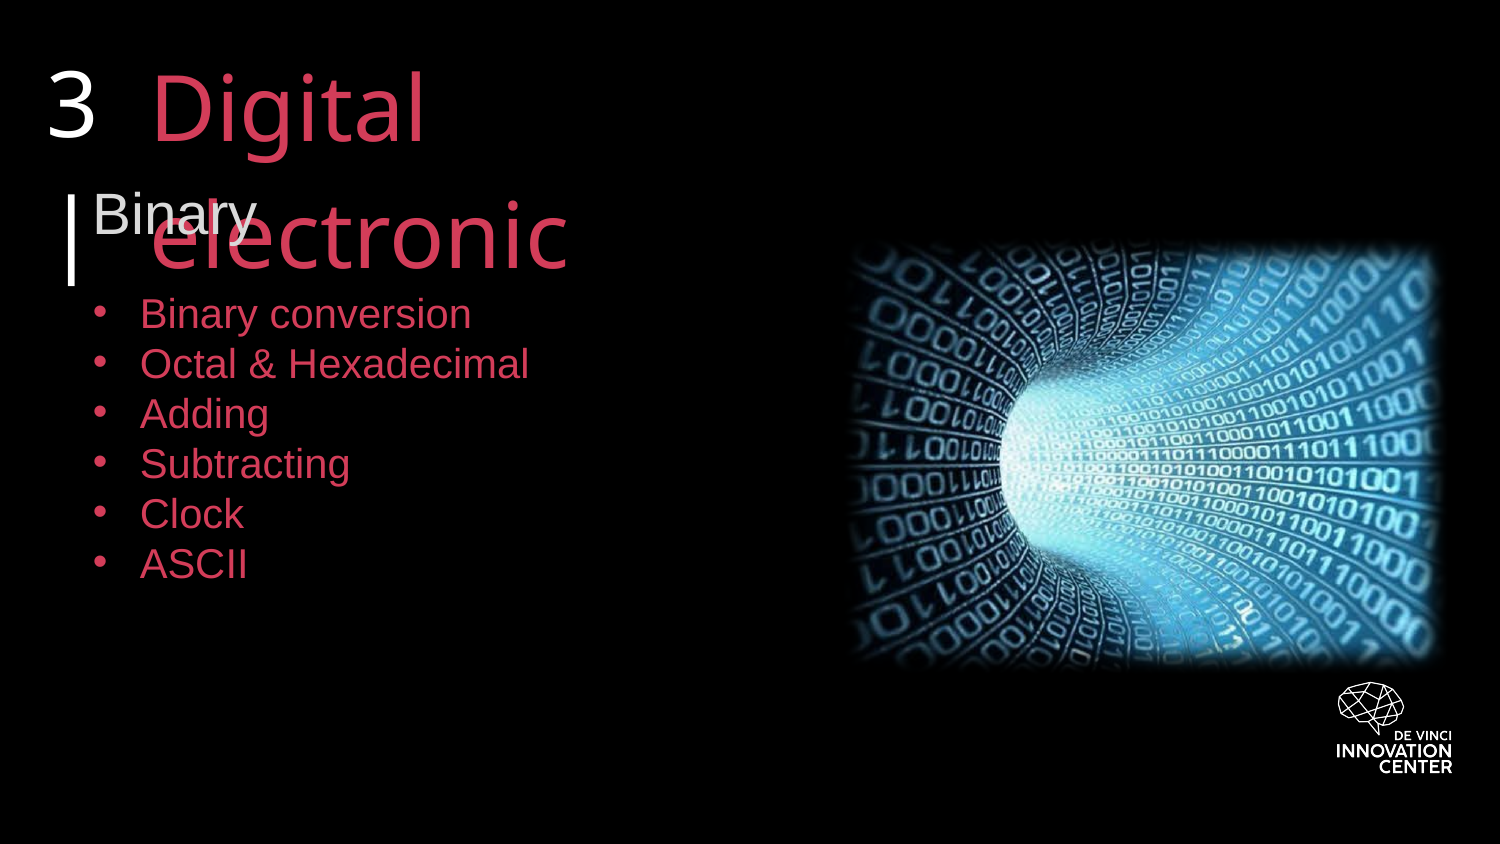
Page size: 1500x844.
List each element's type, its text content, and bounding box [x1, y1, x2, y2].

list Digital electronic [115, 18, 877, 166]
list 3| [12, 14, 144, 147]
picture [841, 235, 1471, 807]
text_box Binary Binary conversion Octal & Hexadecimal Adding Subtracting Clock ASCII [78, 169, 816, 785]
